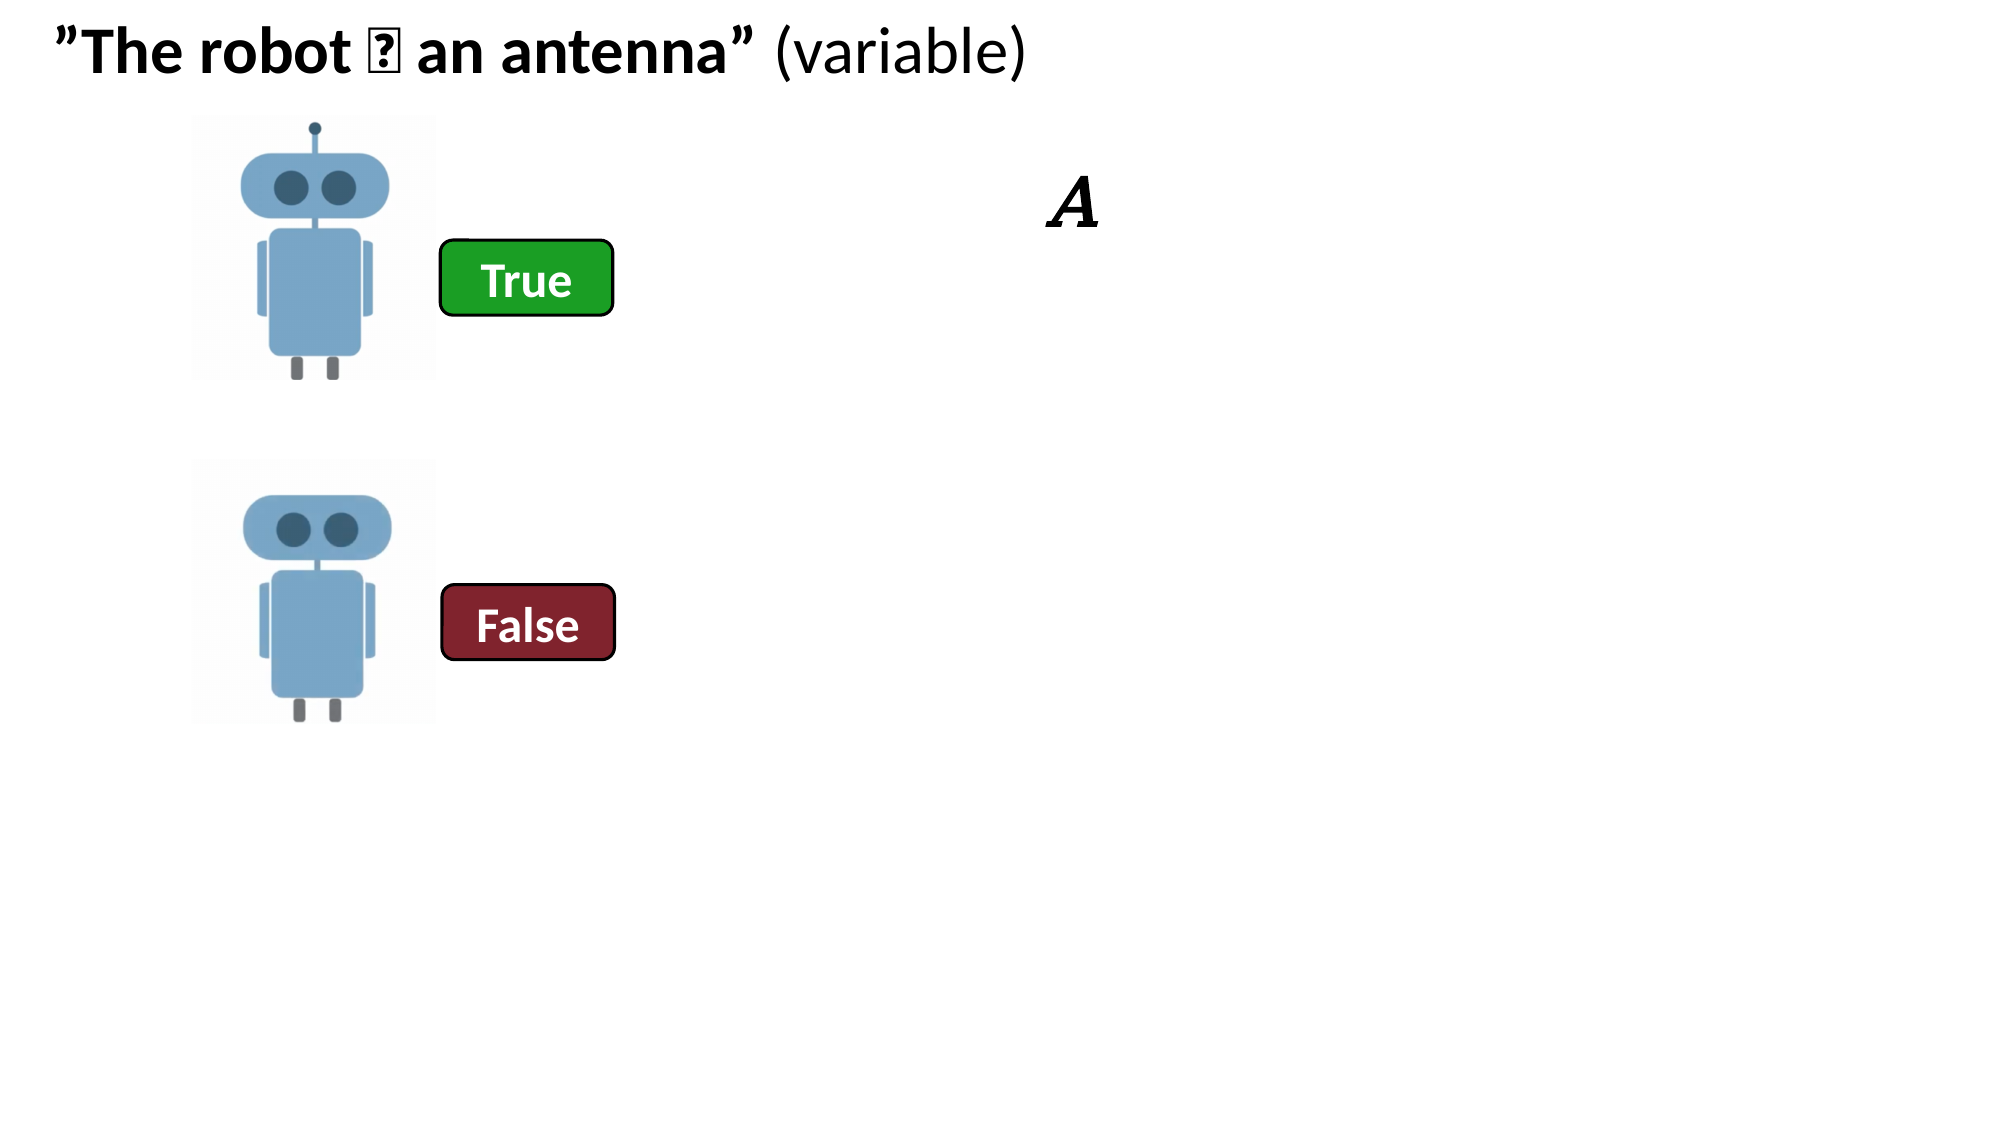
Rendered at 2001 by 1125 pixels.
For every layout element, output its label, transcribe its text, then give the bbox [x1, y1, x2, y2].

picture [191, 459, 436, 724]
text_box ”The robot 🤔 an antenna” (variable) [38, 0, 1044, 95]
text_box True [439, 239, 614, 317]
picture [191, 115, 436, 380]
text_box False [440, 583, 616, 661]
text_box ¬A [977, 151, 1111, 247]
